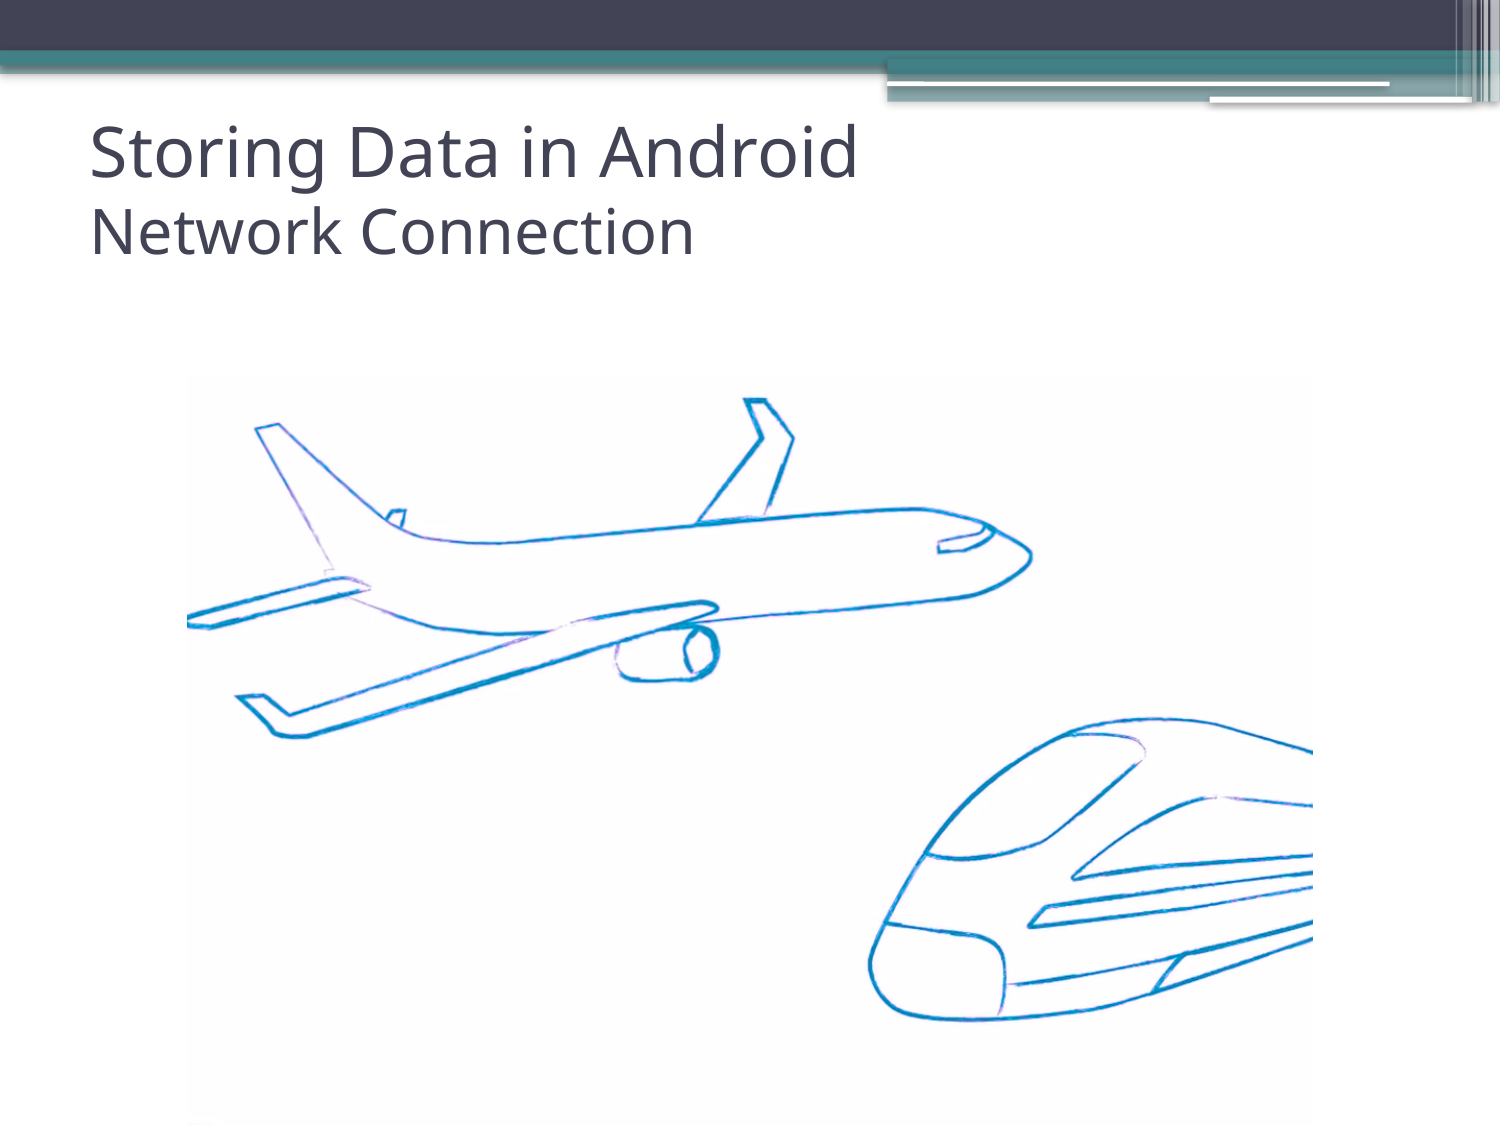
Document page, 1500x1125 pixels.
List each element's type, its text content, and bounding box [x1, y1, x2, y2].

picture [187, 374, 1313, 1125]
title Storing Data in Android Network Connection [75, 99, 1425, 275]
